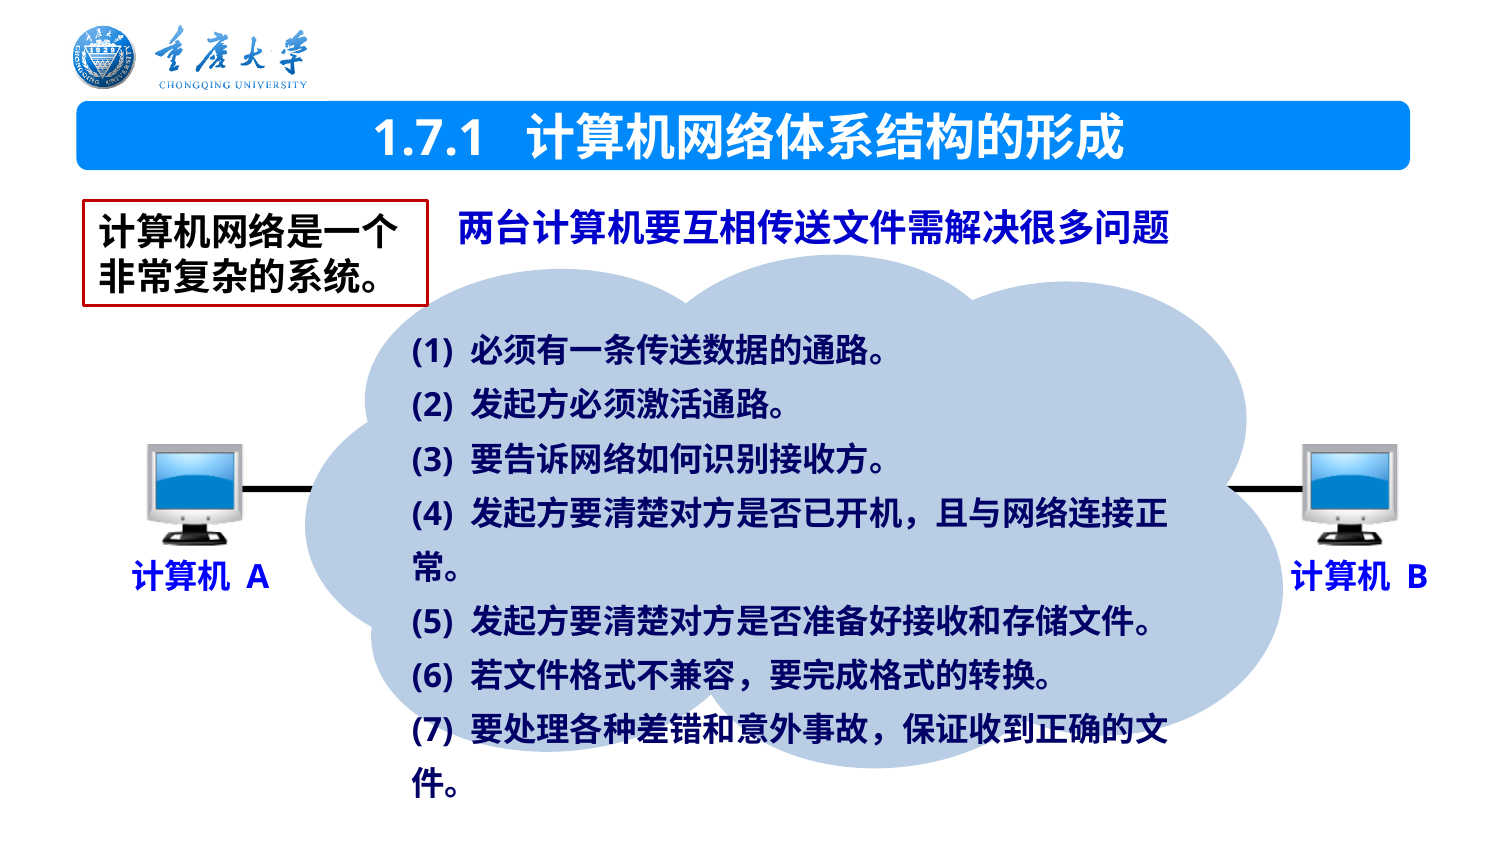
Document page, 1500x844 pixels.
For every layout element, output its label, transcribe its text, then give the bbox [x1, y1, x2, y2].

list 1.7.1 计算机网络体系结构的形成 [204, 105, 1293, 166]
picture [1296, 440, 1406, 549]
text_box 两台计算机要互相传送文件需解决很多问题 [442, 196, 1185, 253]
picture [54, 6, 329, 101]
picture [141, 440, 251, 549]
text_box 计算机网络是一个非常复杂的系统。 [82, 199, 430, 307]
text_box 计算机 A [116, 548, 285, 603]
text_box 计算机 B [1287, 548, 1443, 603]
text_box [304, 254, 1284, 769]
